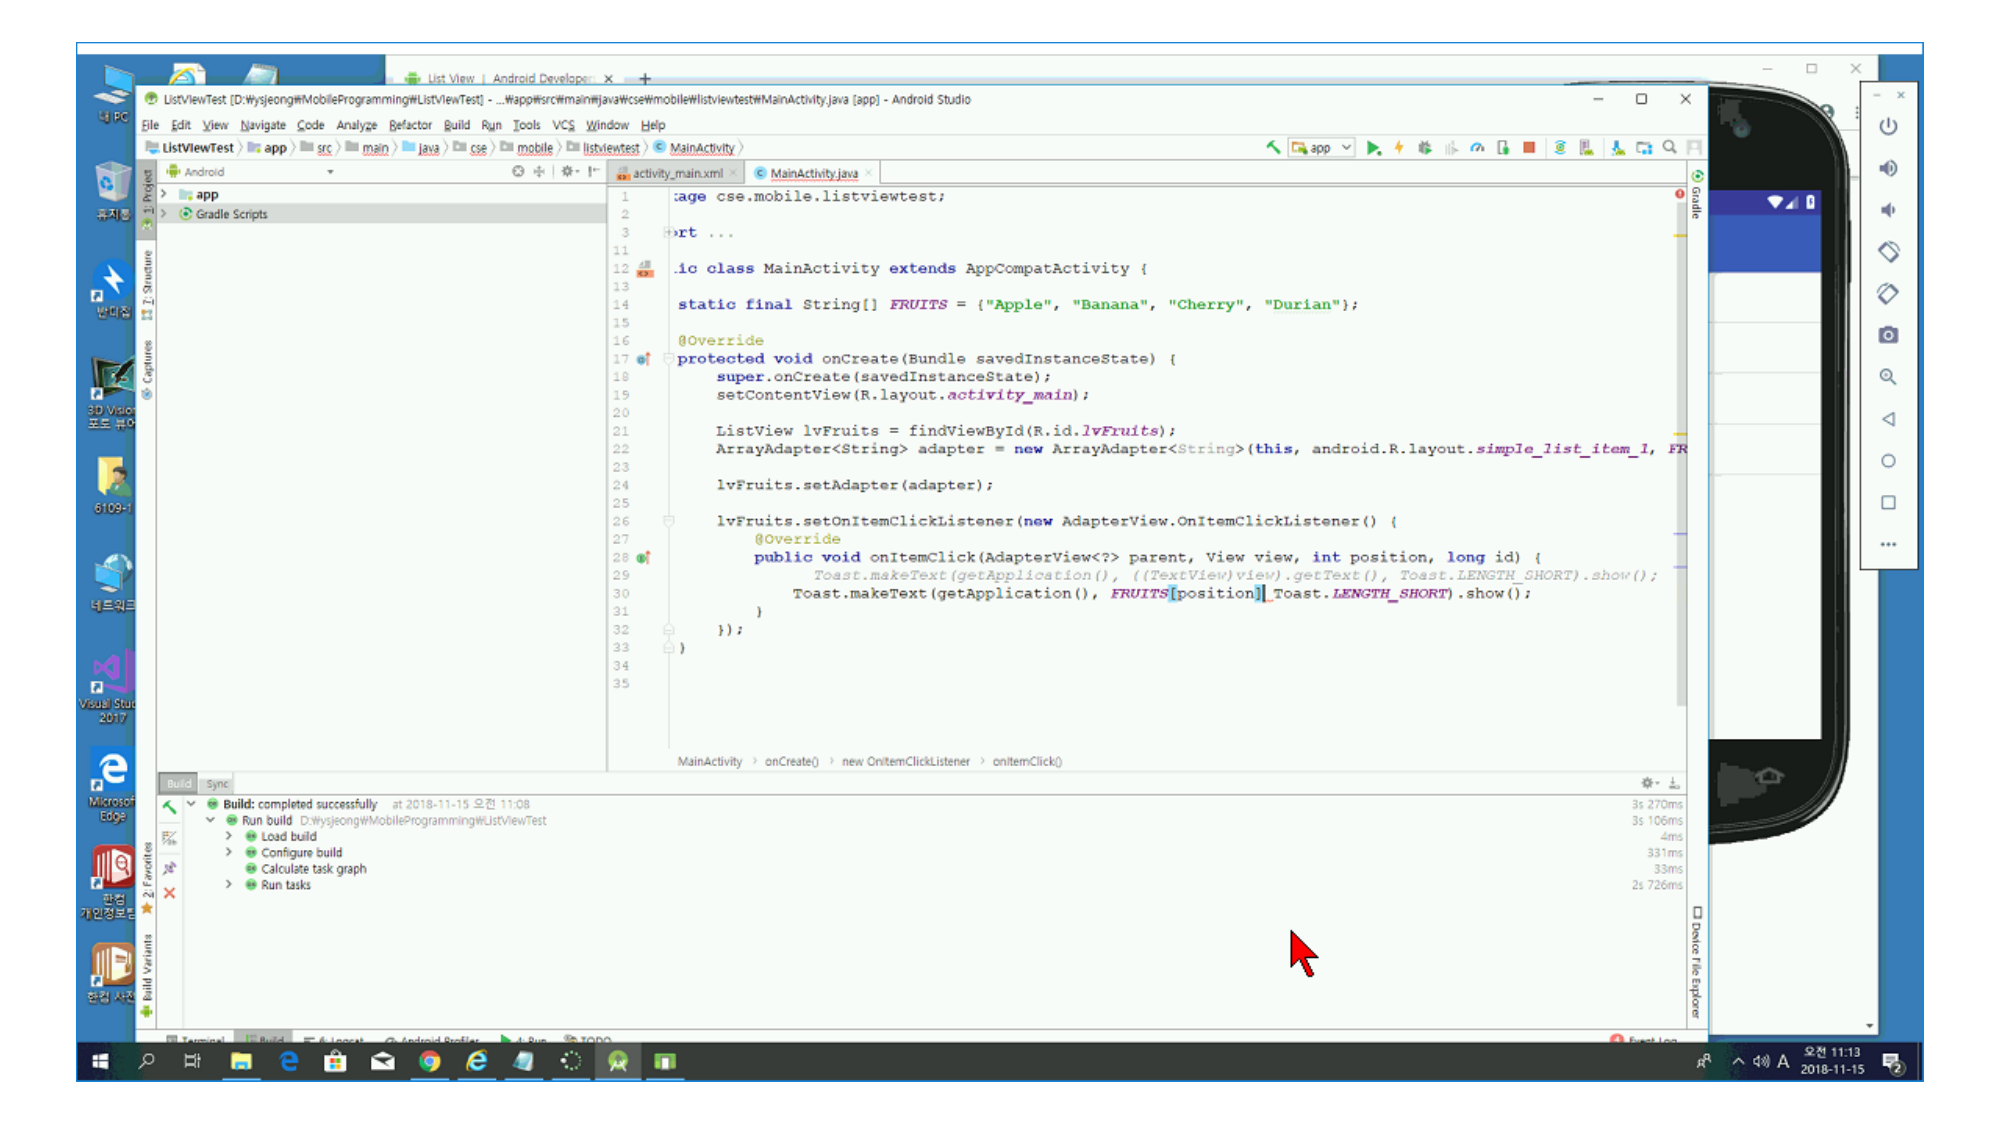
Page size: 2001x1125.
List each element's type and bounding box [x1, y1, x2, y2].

picture [76, 42, 1924, 1083]
